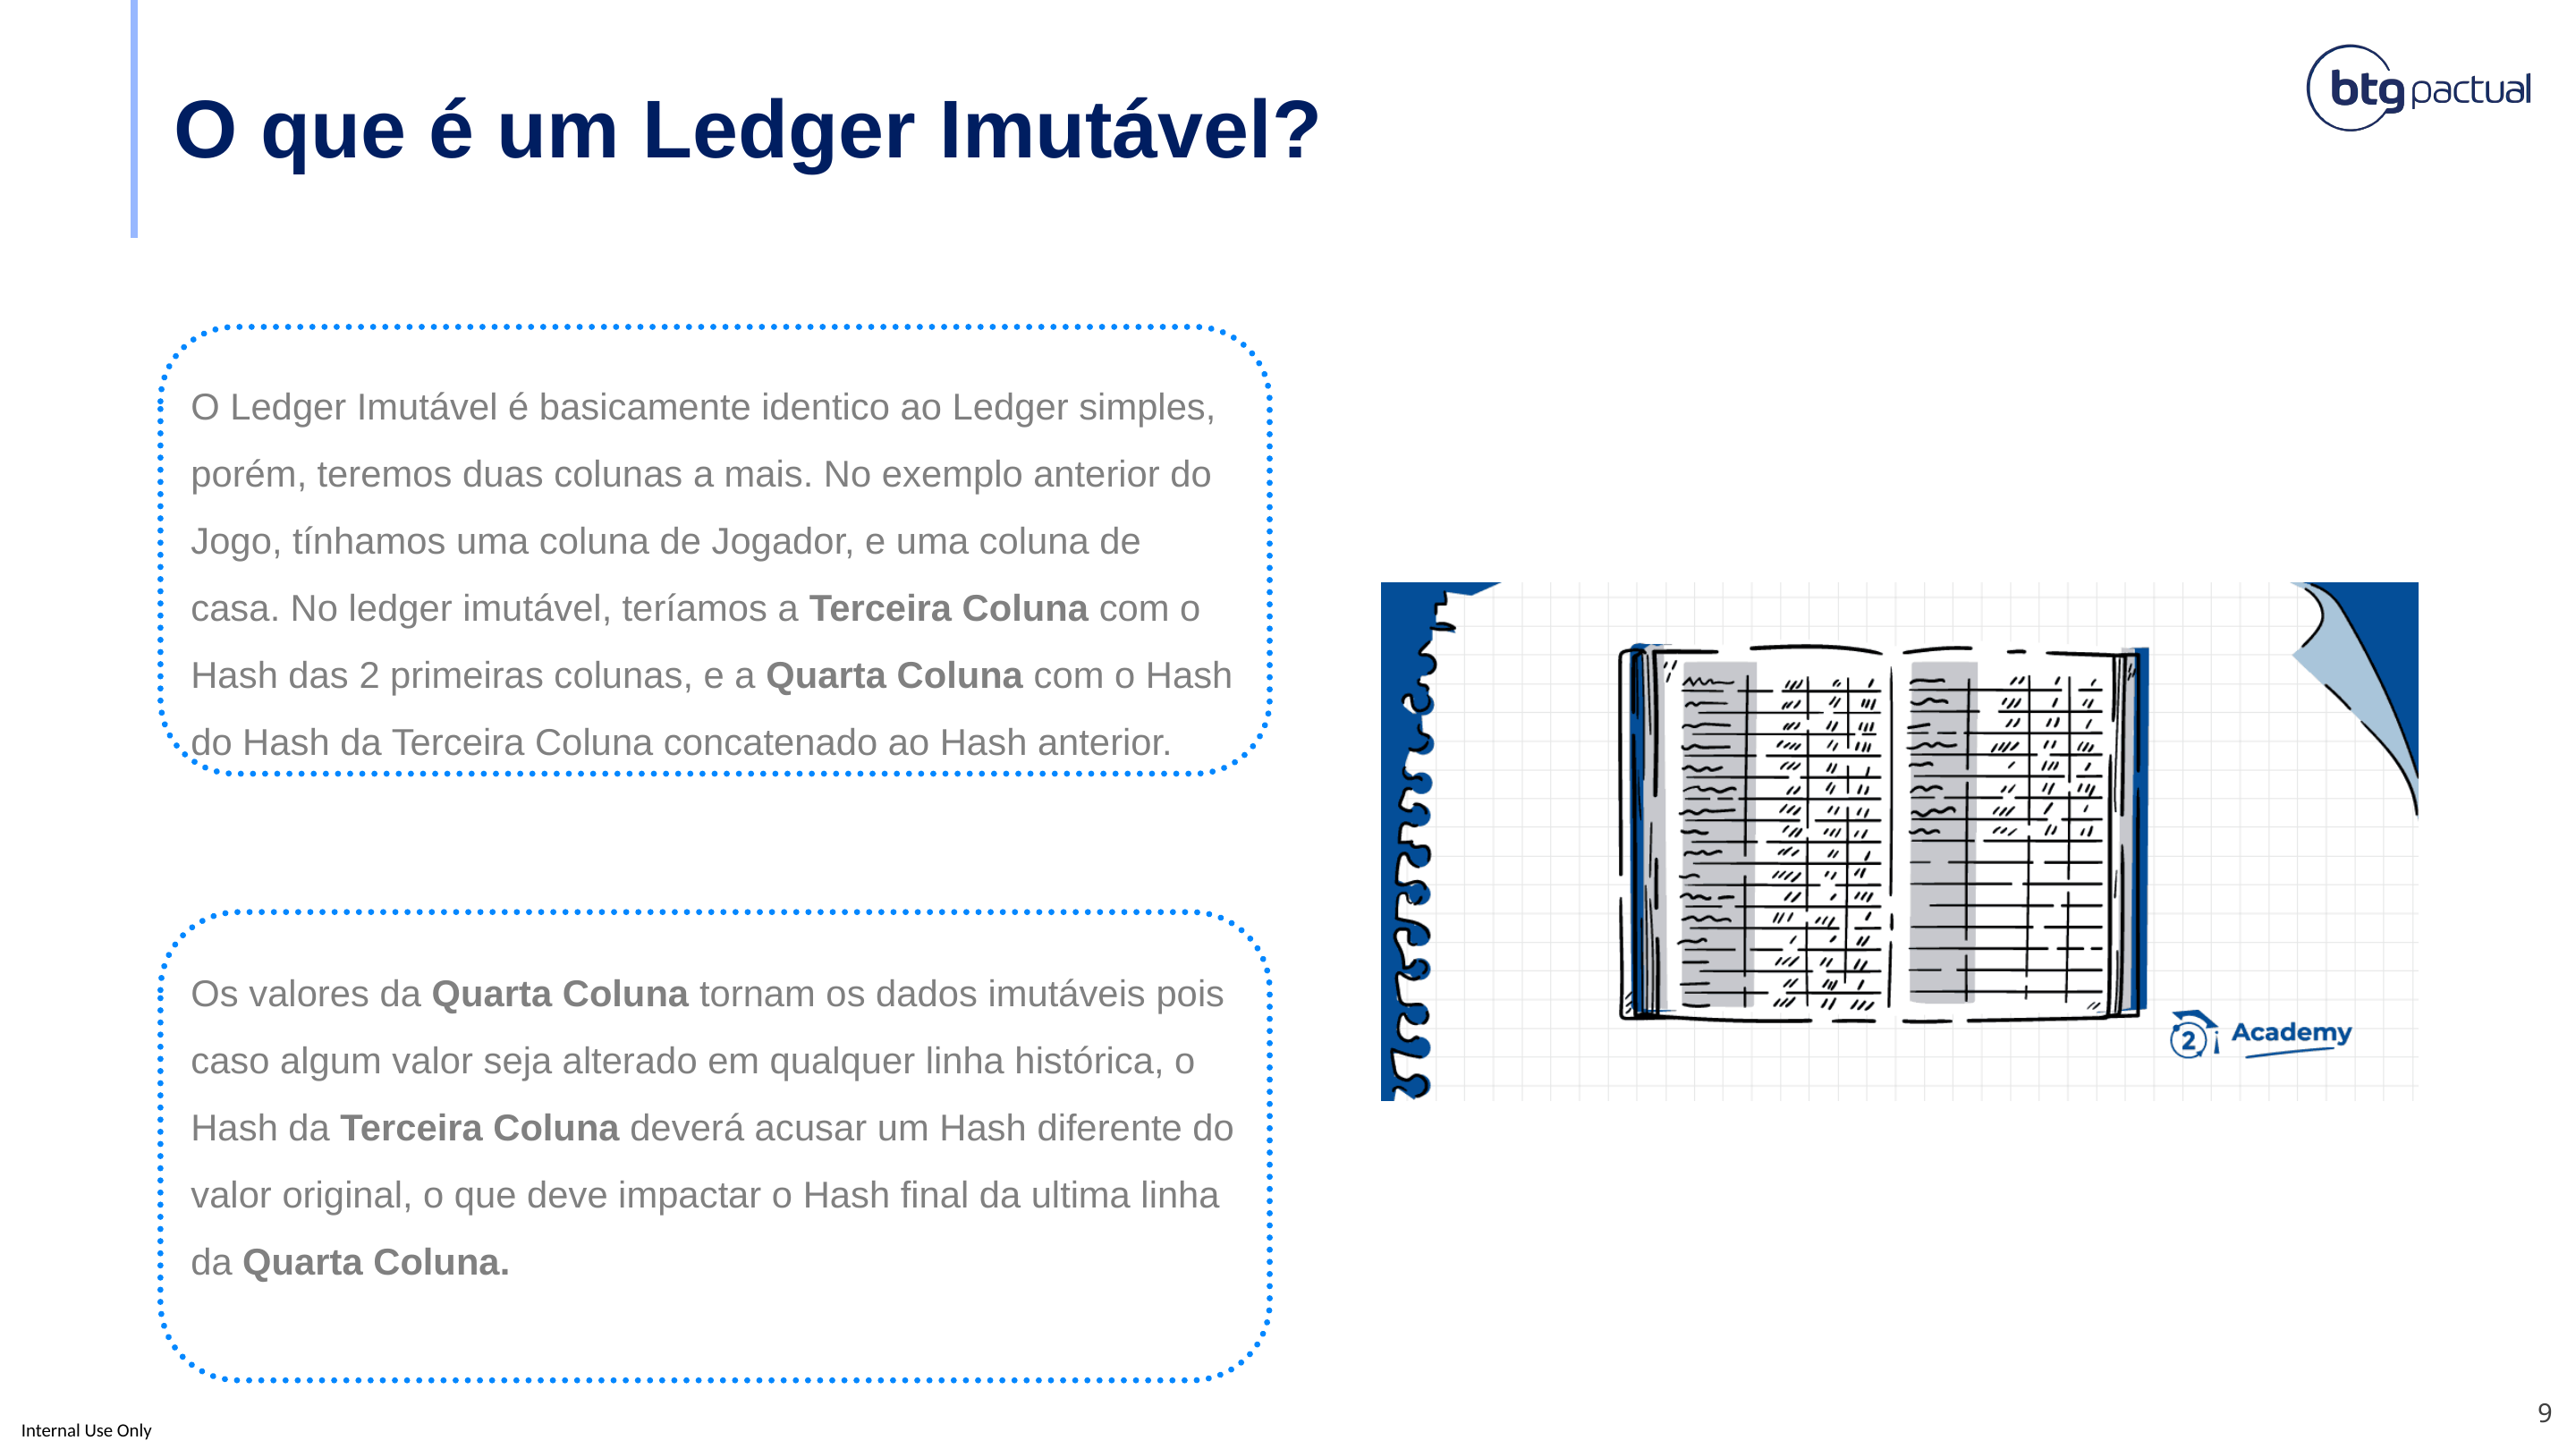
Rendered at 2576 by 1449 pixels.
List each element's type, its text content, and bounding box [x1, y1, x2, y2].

list O que é um Ledger Imutável? [160, 69, 2250, 182]
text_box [160, 326, 1270, 775]
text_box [160, 911, 1270, 1381]
picture [1381, 582, 2419, 1102]
picture [2305, 41, 2531, 134]
